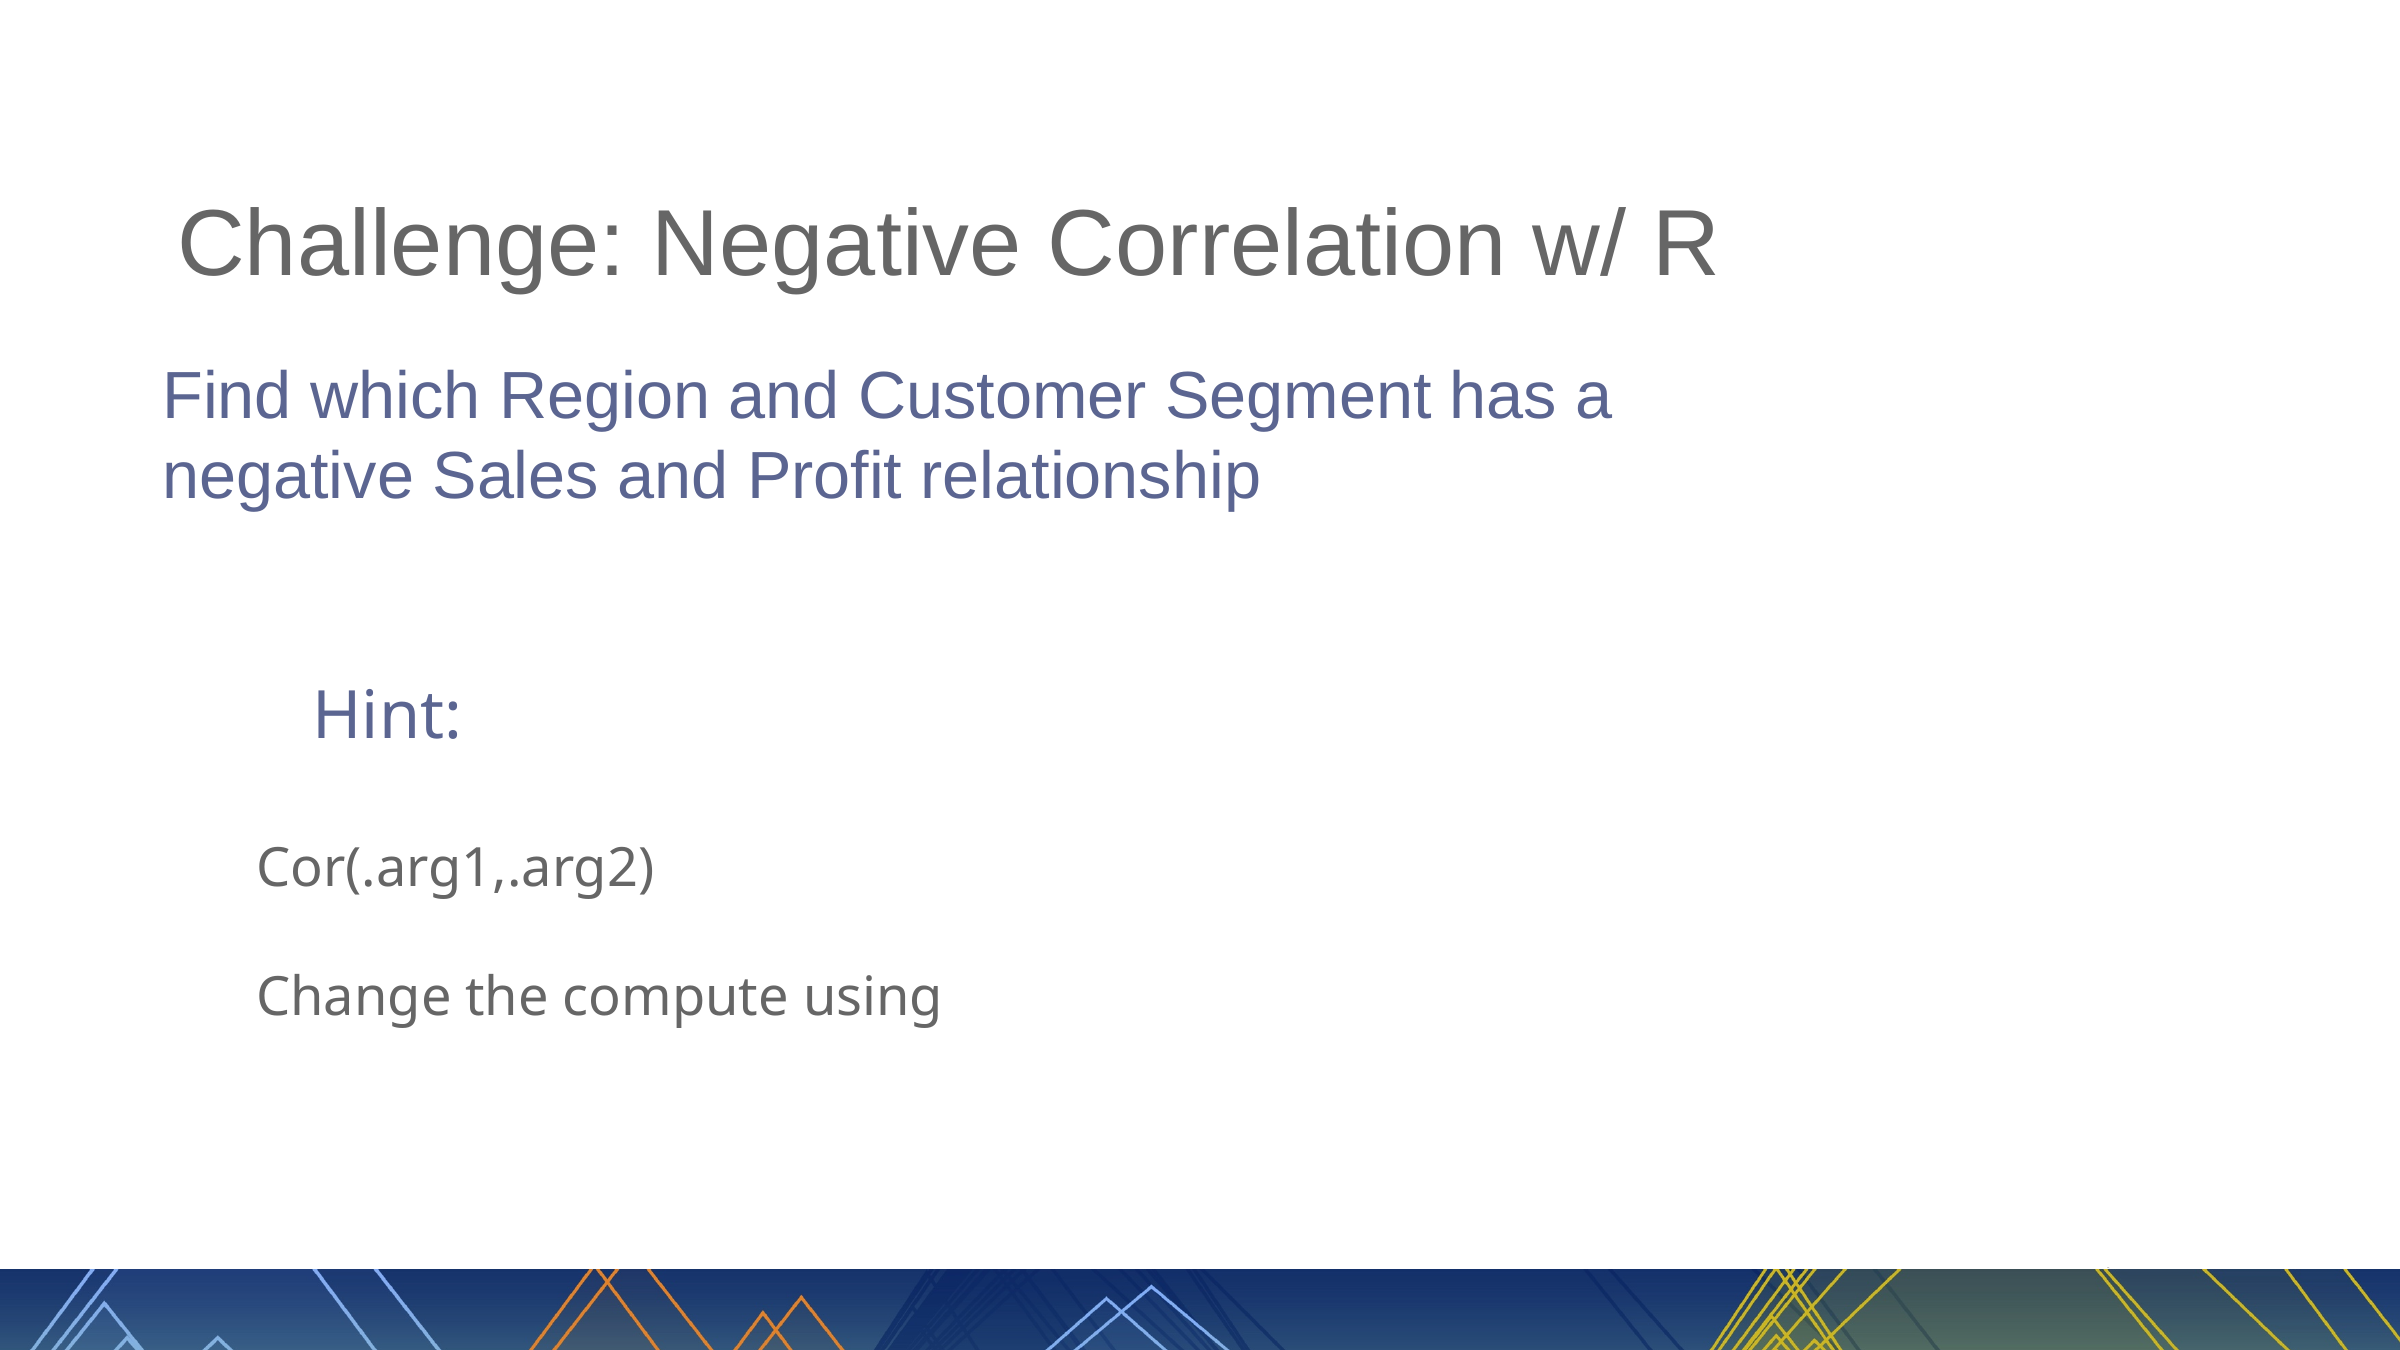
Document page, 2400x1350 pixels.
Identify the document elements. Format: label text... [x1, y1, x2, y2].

picture [0, 1269, 2400, 1350]
text_box Challenge: Negative Correlation w/ R [162, 173, 1818, 351]
list Find which Region and Customer Segment has a negative Sales and Profit relationship Hint: Cor(.arg1,.arg2) Change the compute using [162, 352, 1818, 948]
